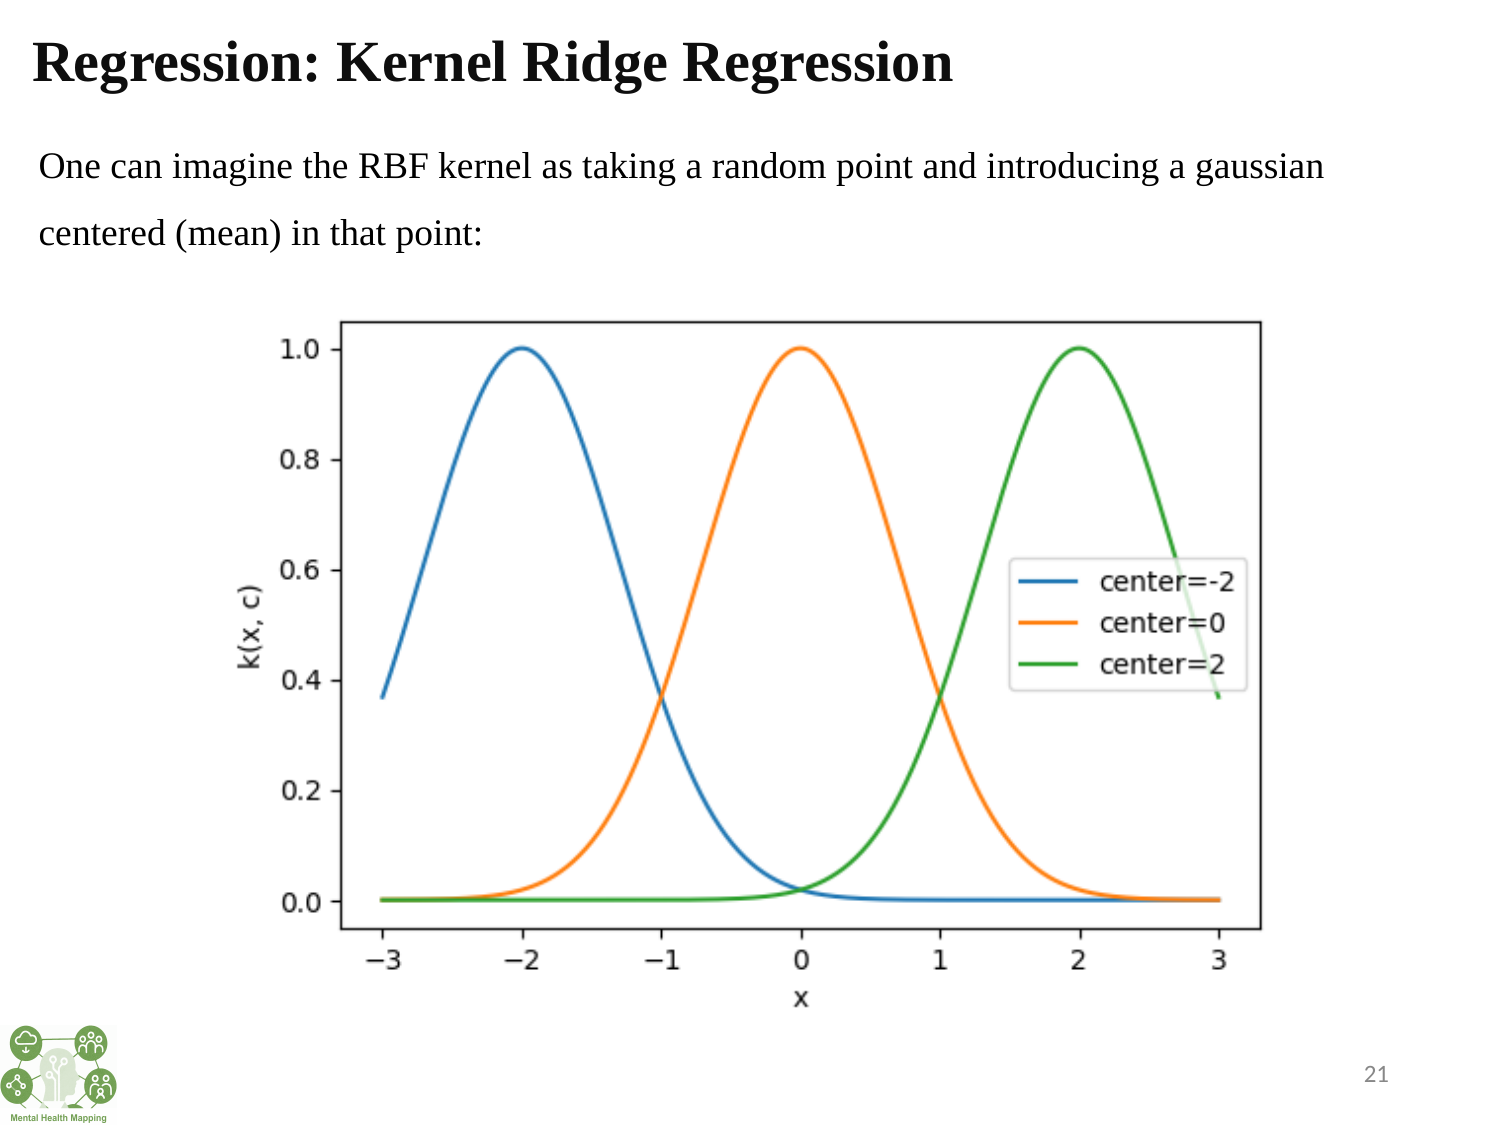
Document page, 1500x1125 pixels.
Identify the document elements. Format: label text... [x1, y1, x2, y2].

picture [220, 301, 1280, 1033]
picture [0, 1025, 118, 1125]
text_box Regression: Kernel Ridge Regression [17, 15, 1447, 101]
slide_number 21 [1353, 1051, 1398, 1094]
text_box One can imagine the RBF kernel as taking a random point and introducing a gaussian centered (mean) in that point: [31, 110, 1461, 261]
